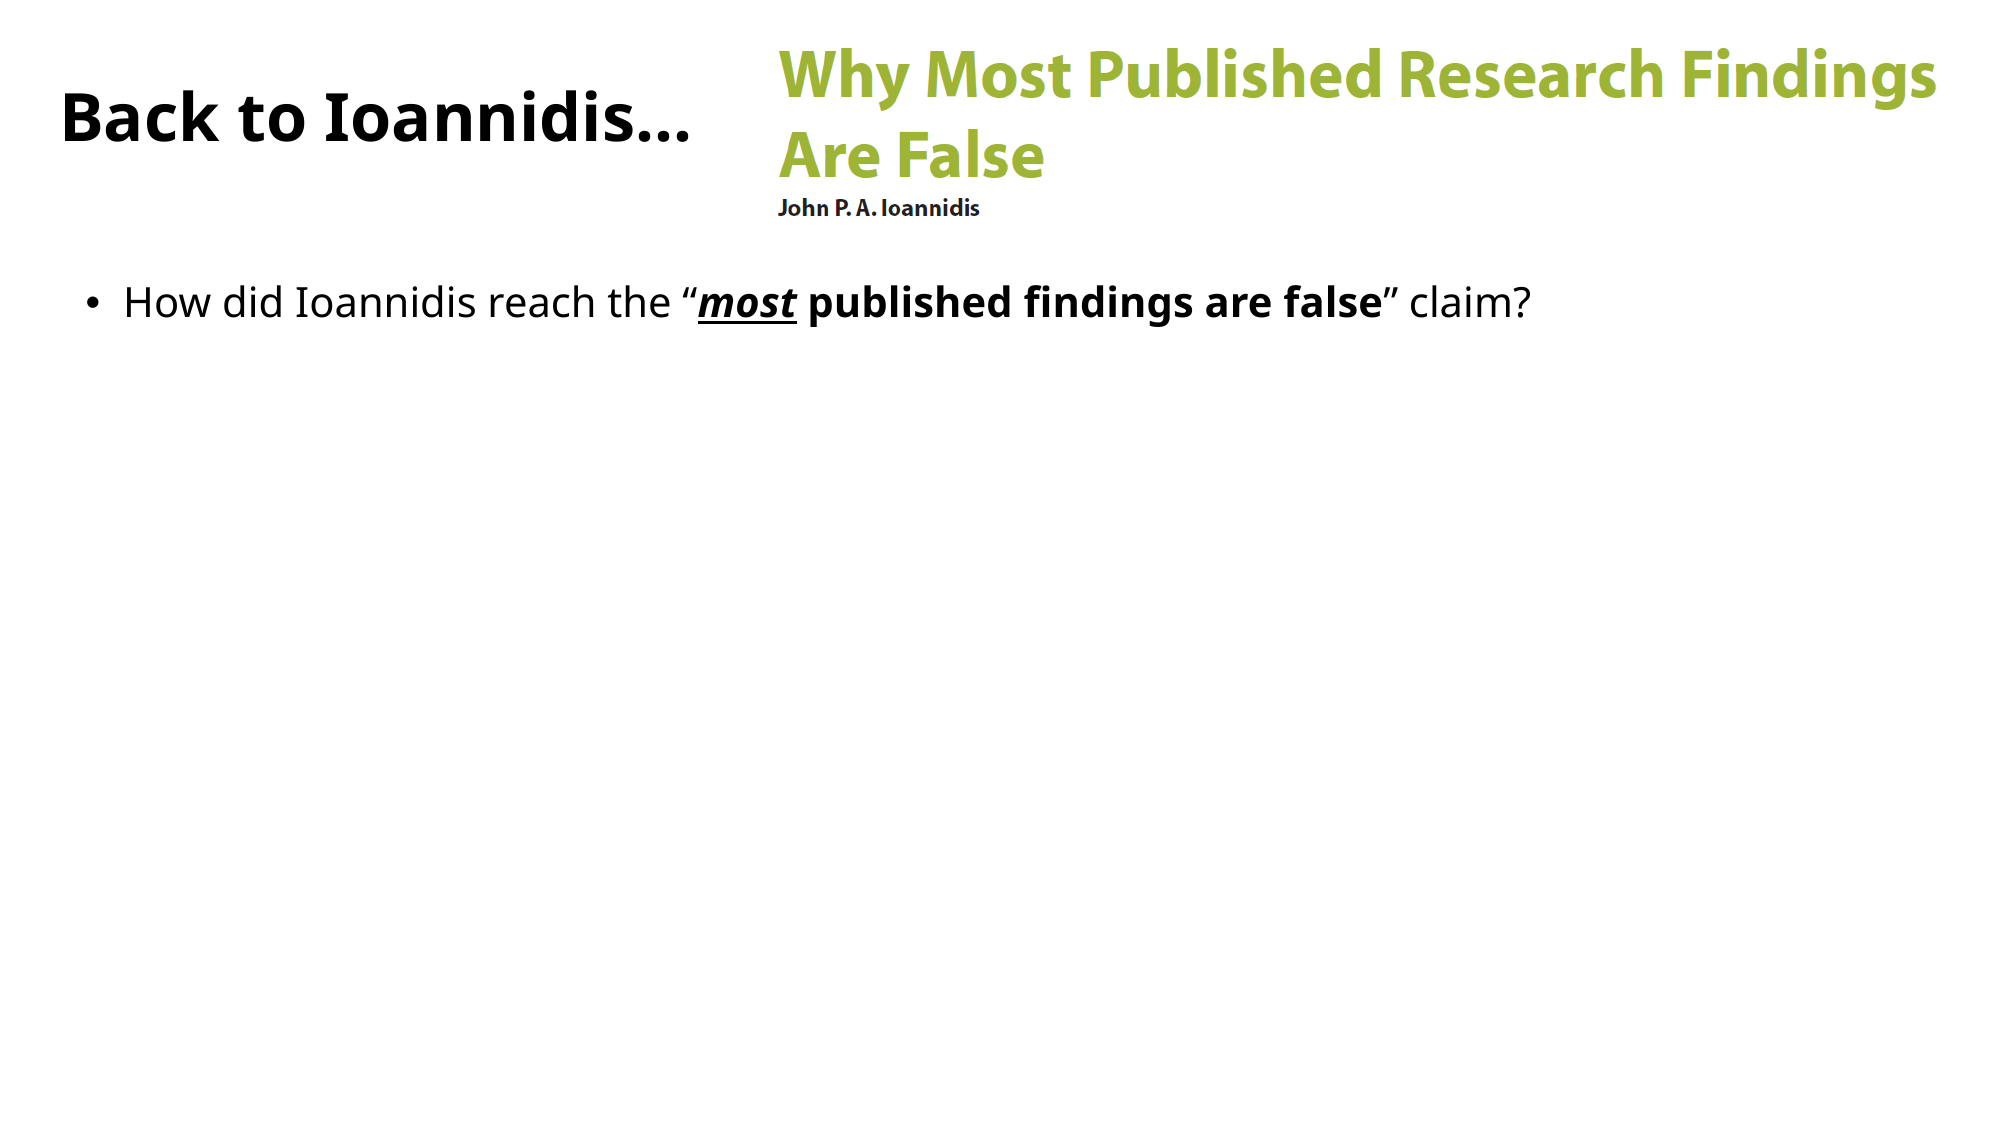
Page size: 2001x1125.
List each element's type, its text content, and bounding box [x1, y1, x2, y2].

title Back to Ioannidis… [44, 10, 1981, 229]
picture [752, 33, 1981, 229]
list How did Ioannidis reach the “most published findings are false” claim? A PPV calculation based on what he sees as reasonable assumptions about R and power + two additional factors: “Bias” (“[…] manipulation in the analysis or reporting of findings […] [s]elective or distorted reporting”; now more commonly known as Questionable Research Practices; more on that next week!) Parallel work by multiple groups (when only positive findings are published; “file-drawer” problem) Higher bias/more “file-drawer” issues  lower PPV. Under what Ioannidis claims are reasonable assumptions, PPV < 0.5. We will discuss these issues (and how to avoid them) next week. [70, 274, 1854, 1091]
